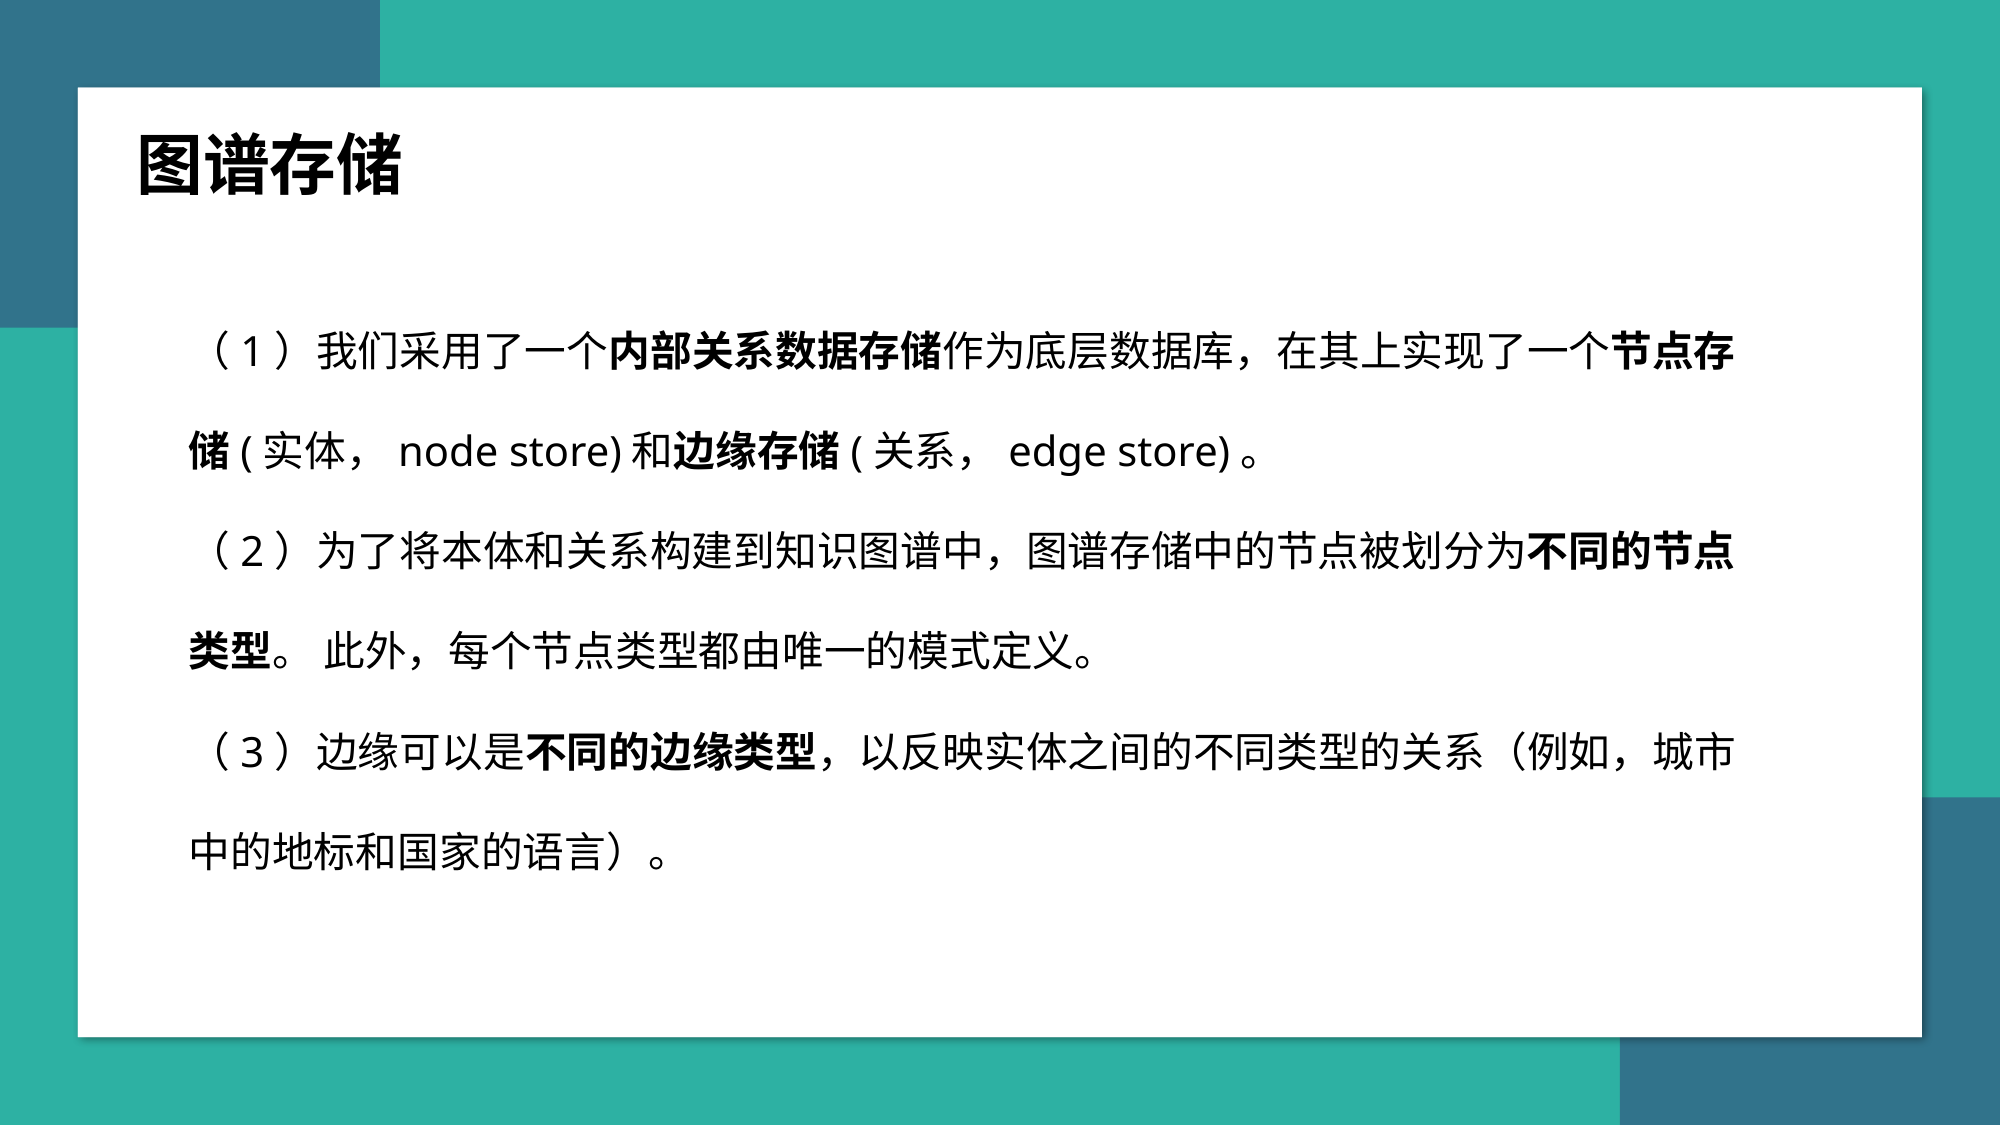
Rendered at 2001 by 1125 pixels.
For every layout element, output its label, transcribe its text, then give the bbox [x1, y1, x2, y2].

text_box （1）我们采用了一个内部关系数据存储作为底层数据库，在其上实现了一个节点存储(实体，node store)和边缘存储(关系，edge store)。 （2）为了将本体和关系构建到知识图谱中，图谱存储中的节点被划分为不同的节点类型。 此外，每个节点类型都由唯一的模式定义。 （3）边缘可以是不同的边缘类型，以反映实体之间的不同类型的关系（例如，城市中的地标和国家的语言）。 [173, 267, 1752, 883]
text_box 另一个商业知识Uber也发布了类似的知识图谱，为其“Uber Eats”送货服务提供食品和餐馆方面的知识图谱。他们的目标是为那些不确定自己在寻找哪种食物的用户提供语义搜索功能和推荐。 图谱由eBay发布，它对产品描述和购物行为模式进行编码，并用于增强会话代理，帮助用户通过自然语言界面 [77, 87, 1923, 1038]
text_box 图谱存储 [121, 115, 432, 210]
